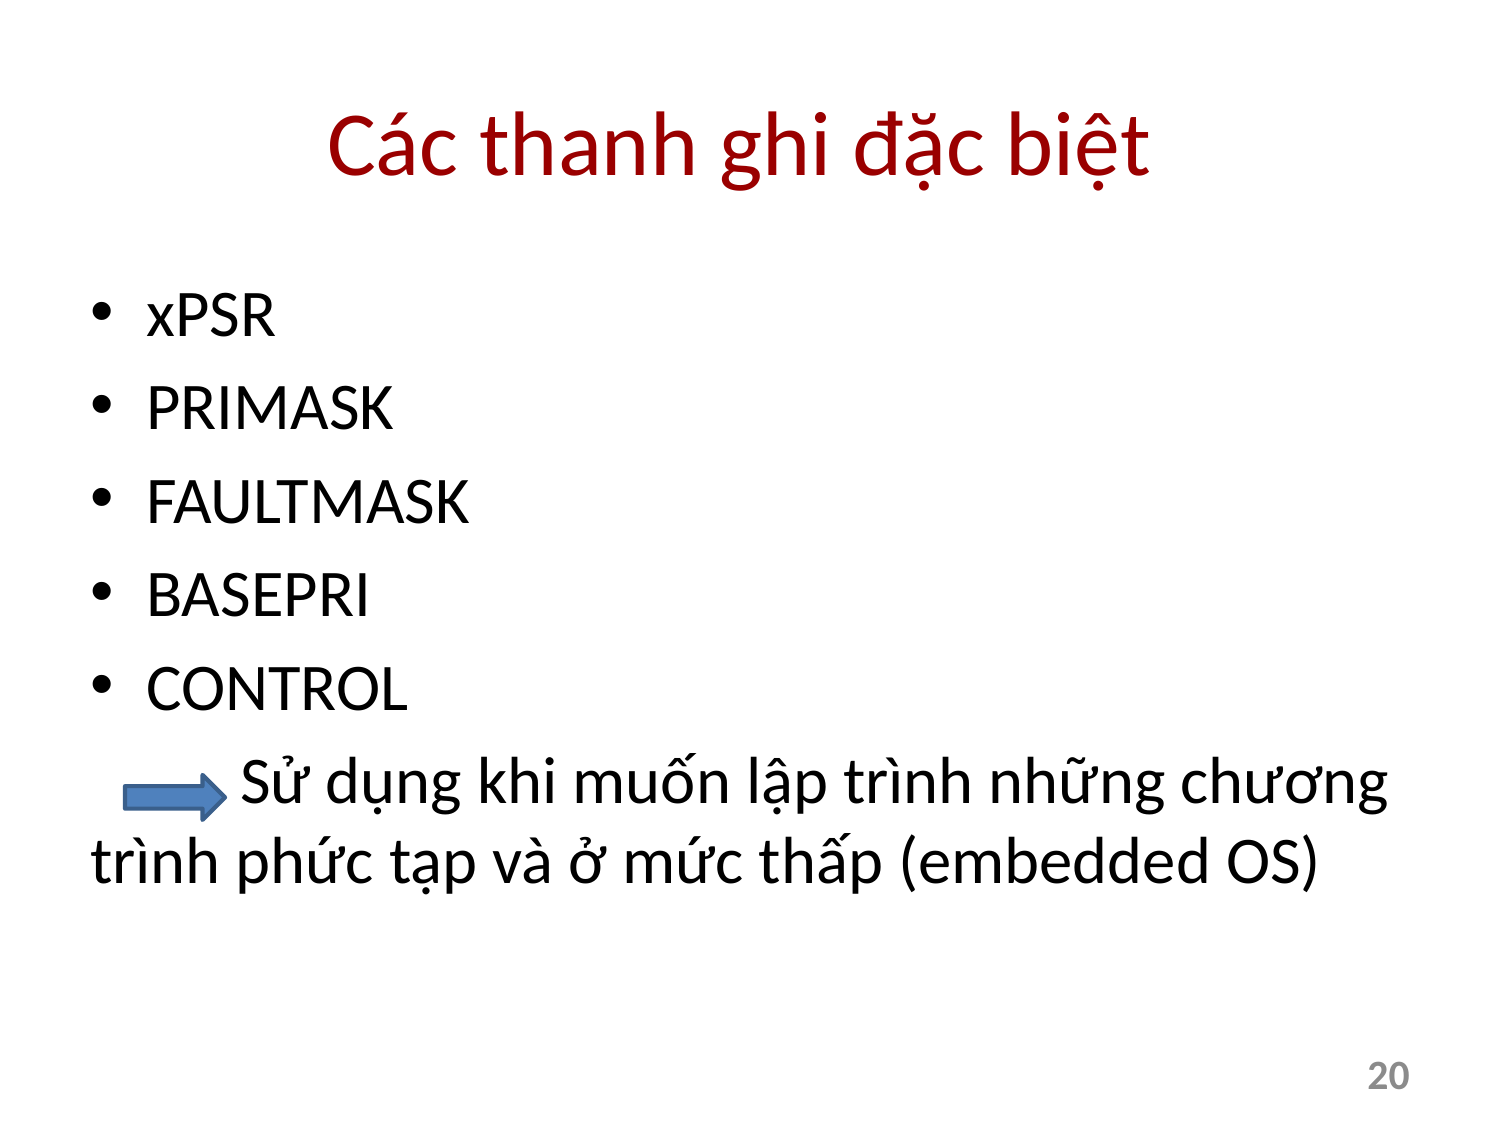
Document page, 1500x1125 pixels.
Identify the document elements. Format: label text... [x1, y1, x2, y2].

list xPSR PRIMASK FAULTMASK BASEPRI CONTROL Sử dụng khi muốn lập trình những chương trình phức tạp và ở mức thấp (embedded OS) [75, 262, 1425, 1005]
title Các thanh ghi đặc biệt [75, 45, 1425, 233]
text_box [122, 772, 228, 822]
slide_number 20 [1074, 1042, 1425, 1103]
